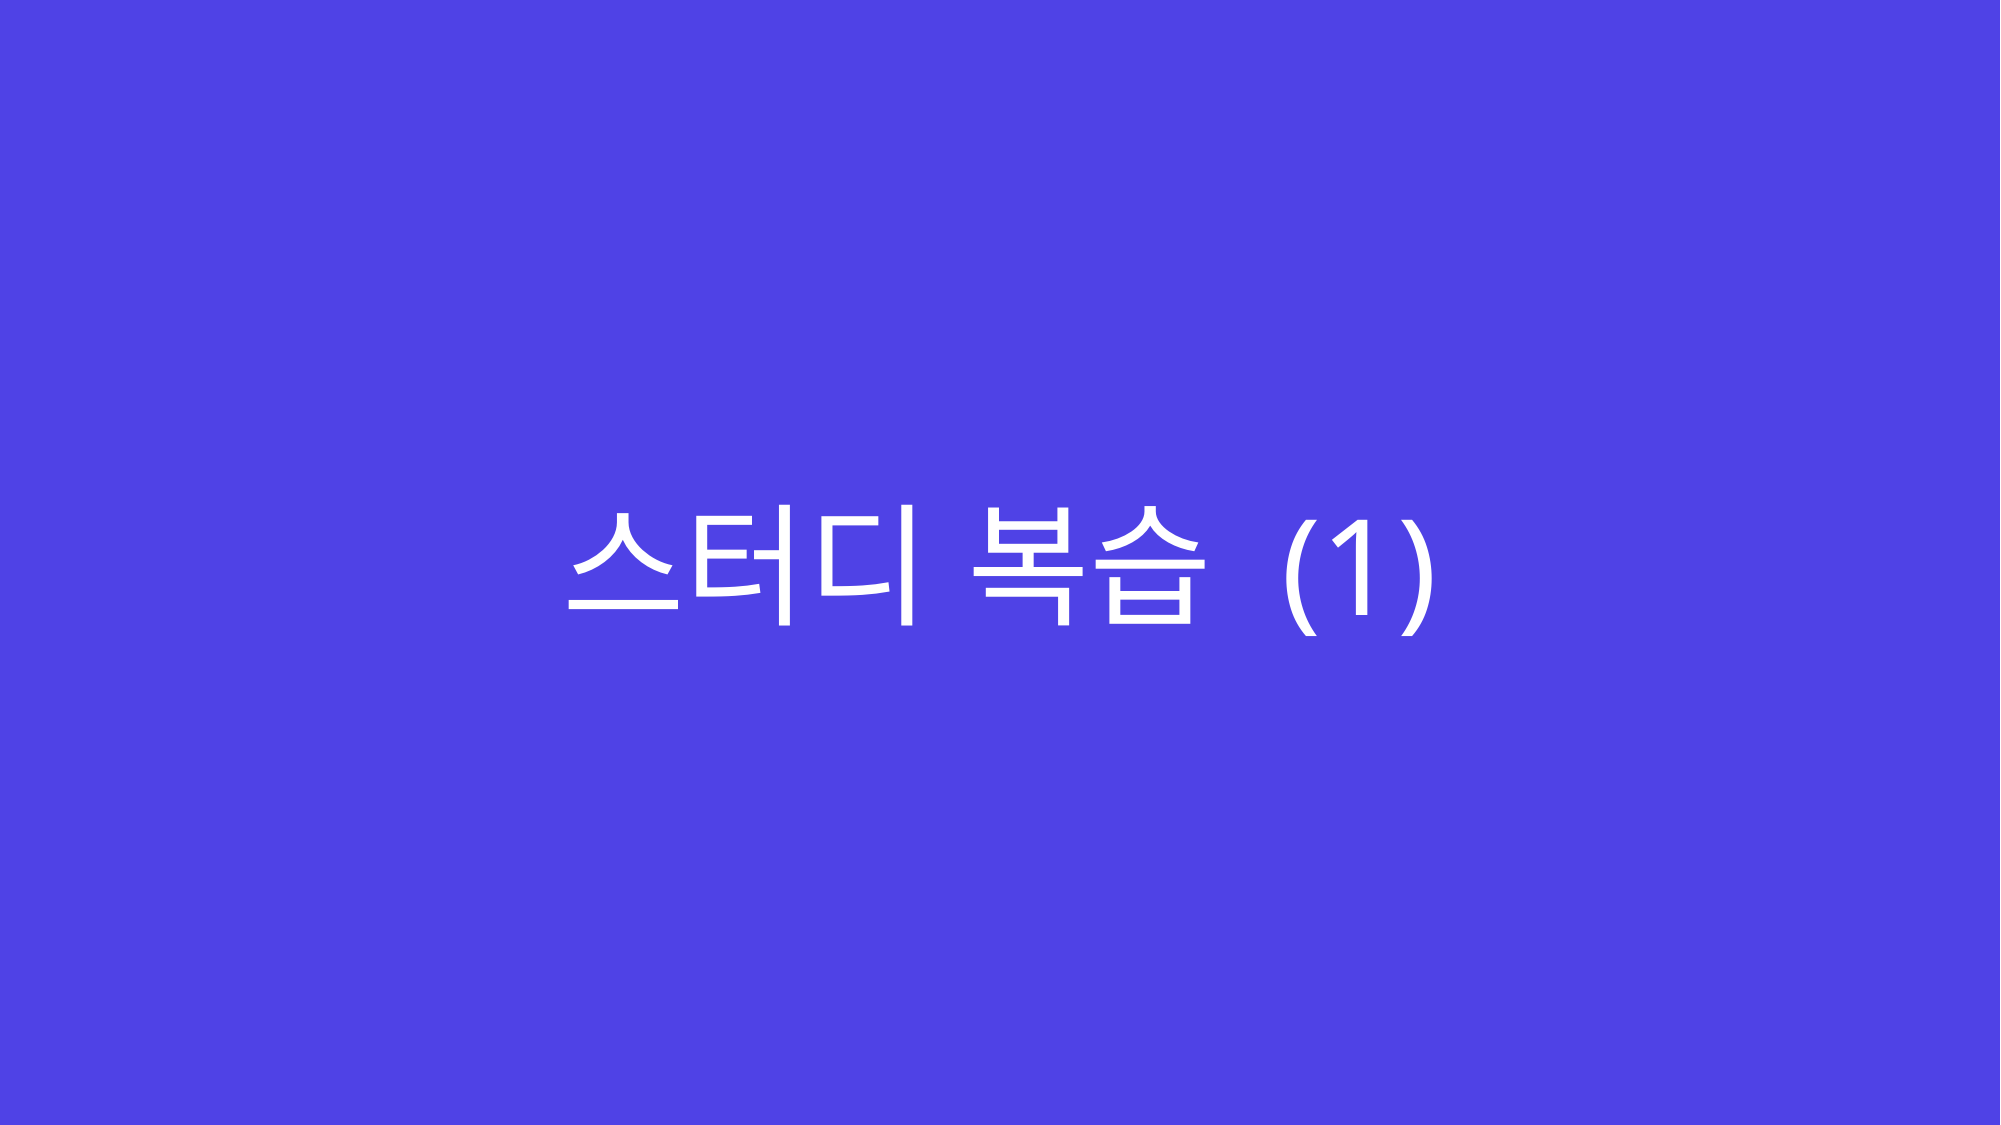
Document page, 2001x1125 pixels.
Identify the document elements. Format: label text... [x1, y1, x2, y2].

text_box 스터디 복습 (1) [547, 475, 1453, 650]
text_box [0, 0, 2000, 1125]
